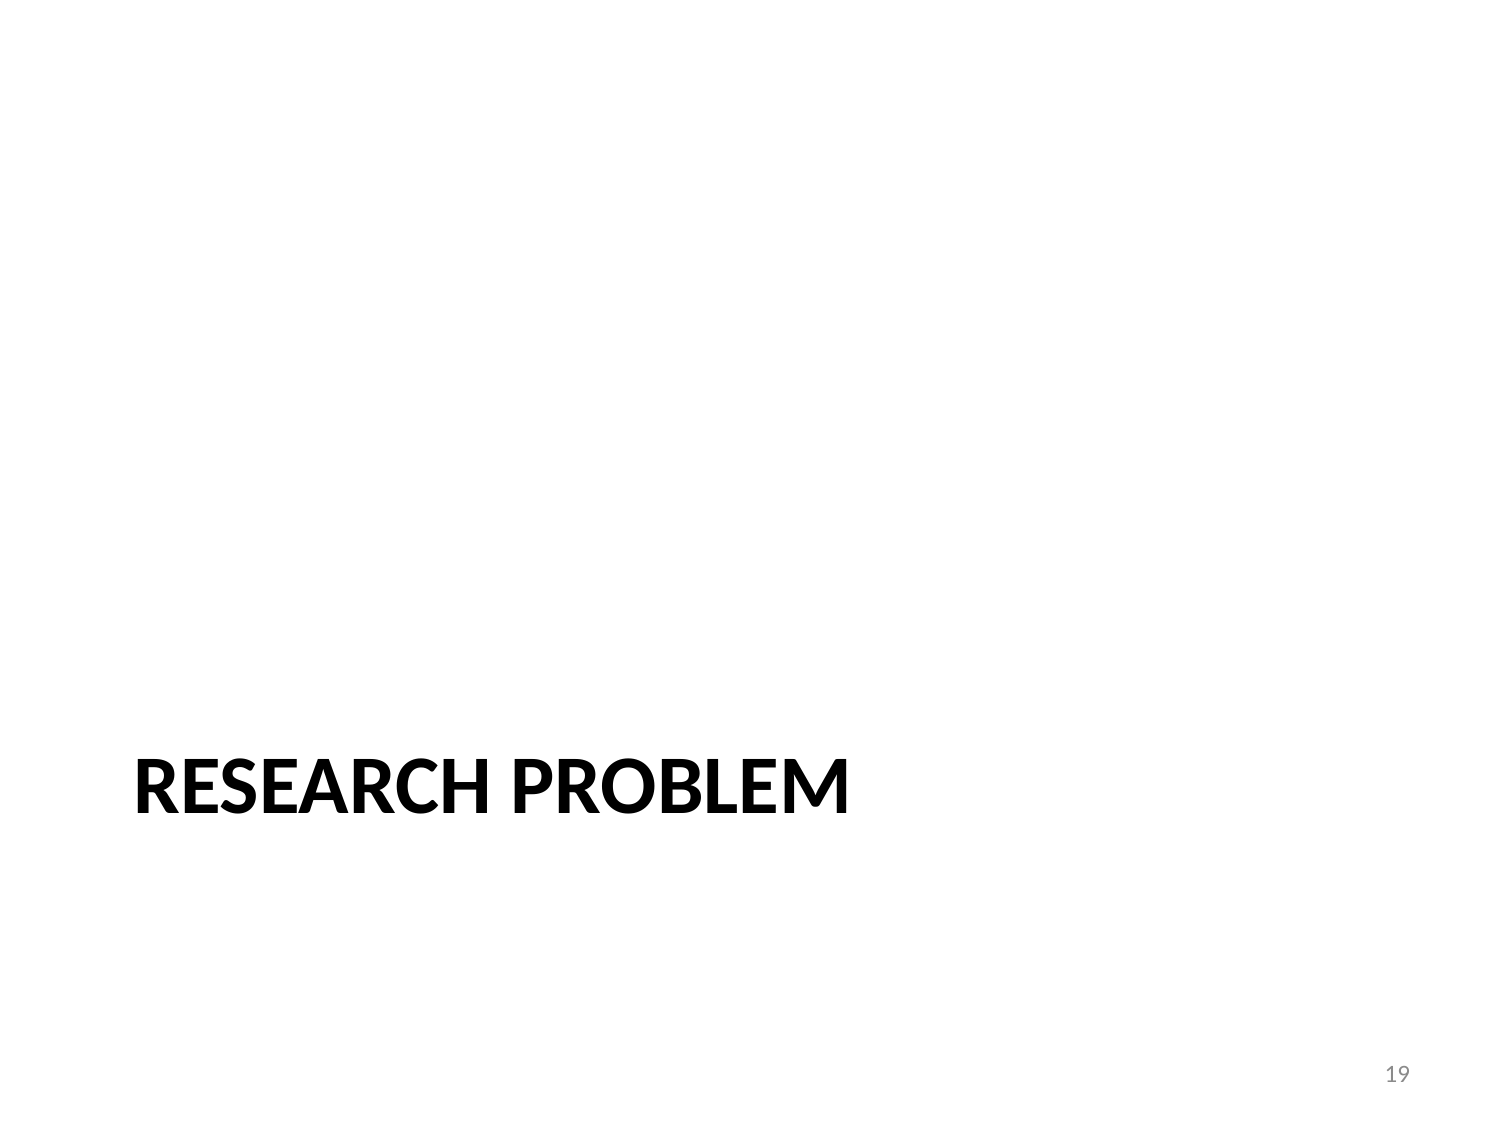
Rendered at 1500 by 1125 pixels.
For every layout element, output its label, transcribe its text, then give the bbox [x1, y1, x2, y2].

slide_number 19 [1074, 1042, 1425, 1103]
title research problem [118, 722, 1394, 947]
